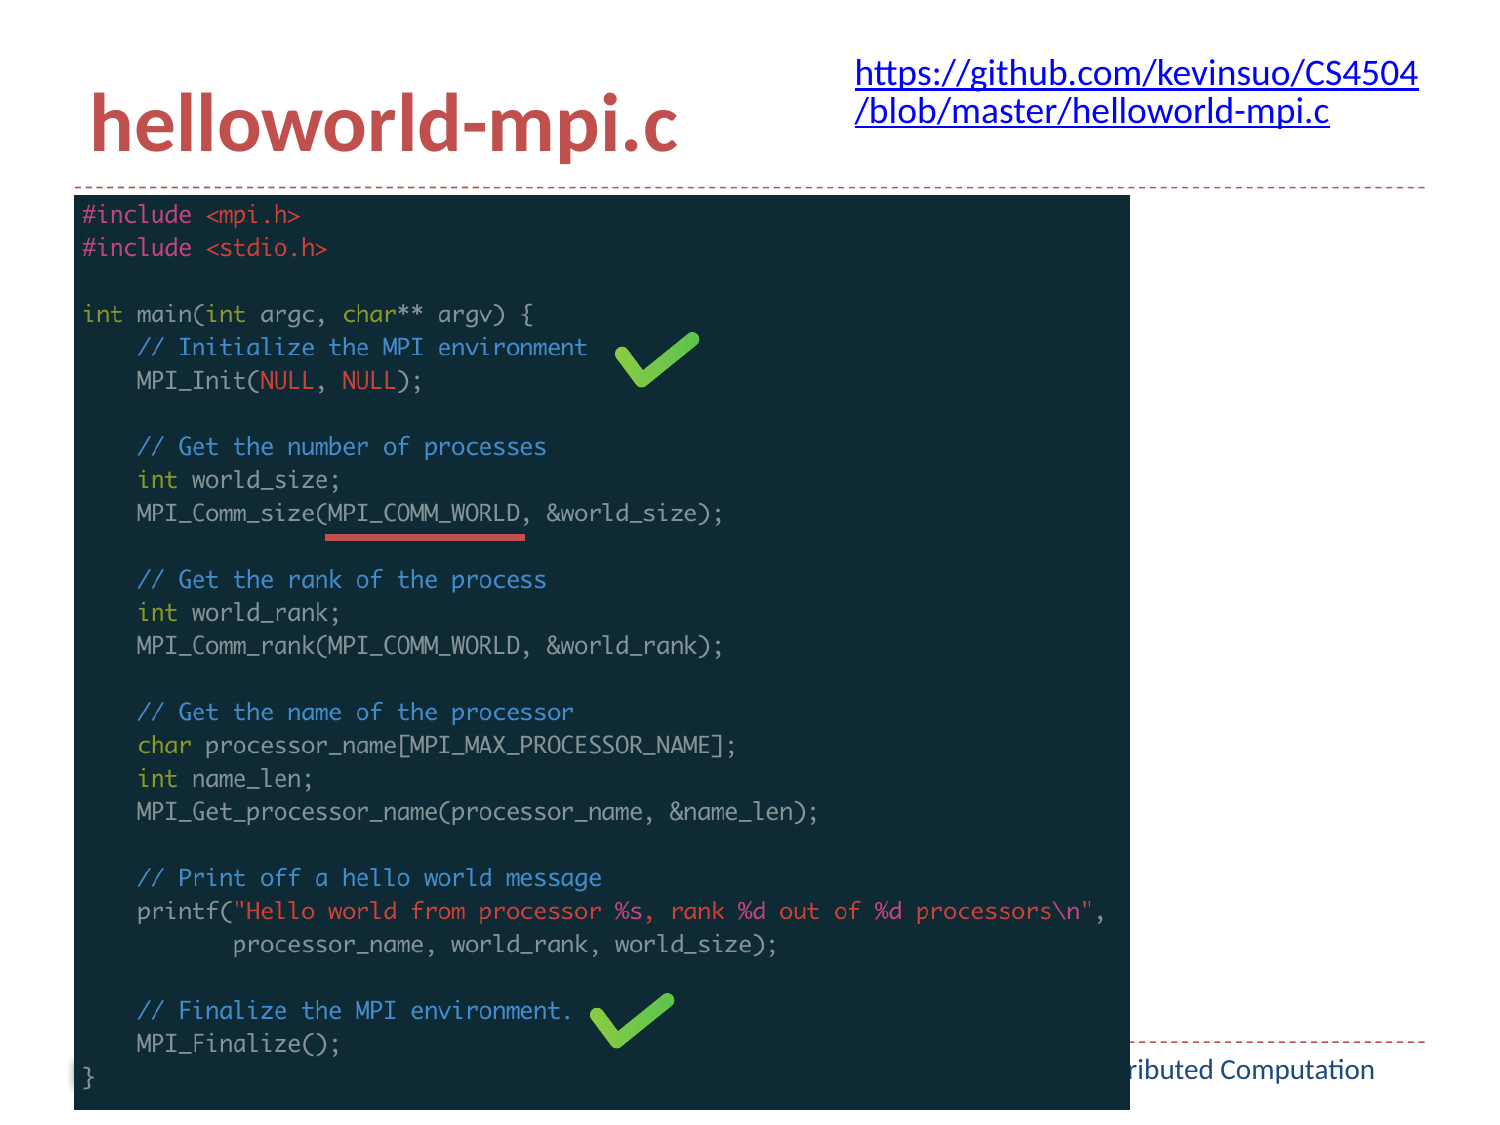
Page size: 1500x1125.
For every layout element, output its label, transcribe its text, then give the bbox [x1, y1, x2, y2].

title helloworld-mpi.c [75, 12, 1425, 175]
picture [74, 195, 1130, 1111]
slide_number Parallel and Distributed Computation [1135, 1042, 1426, 1103]
text_box https://github.com/kevinsuo/CS4504/blob/master/helloworld-mpi.c [839, 40, 1438, 101]
